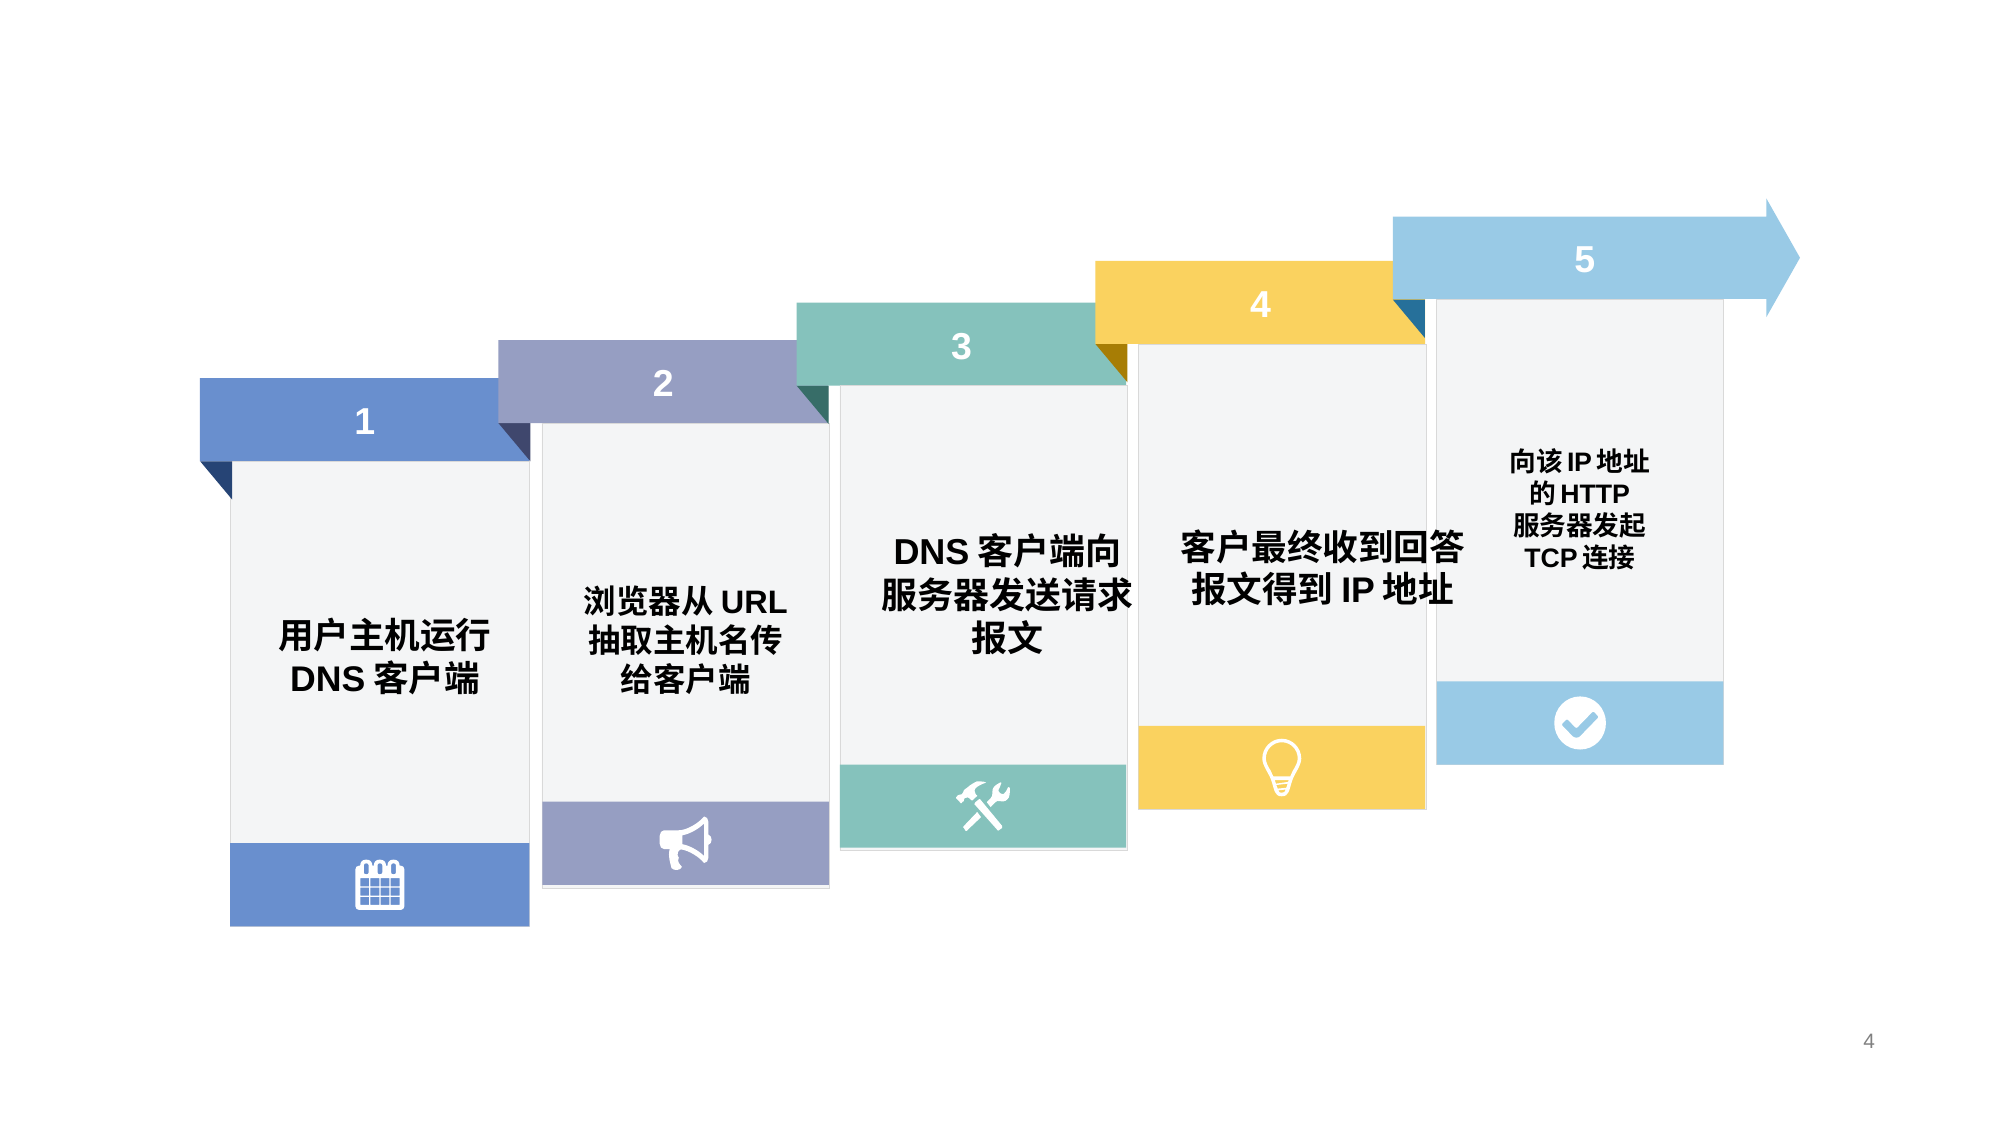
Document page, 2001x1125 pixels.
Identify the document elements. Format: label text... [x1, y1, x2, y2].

slide_number 4 [1412, 1022, 1890, 1057]
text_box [199, 198, 1800, 927]
